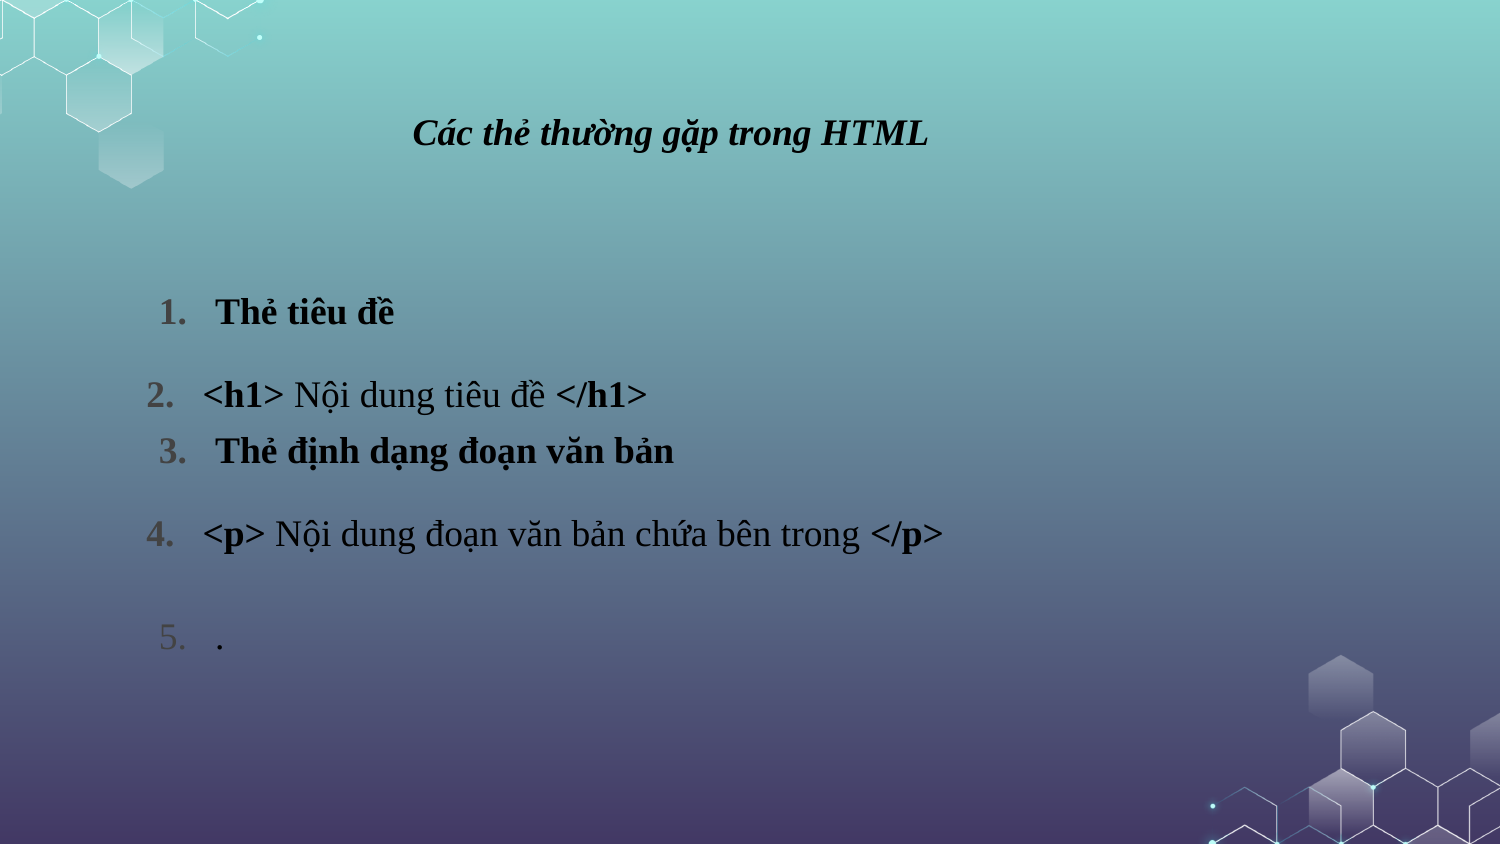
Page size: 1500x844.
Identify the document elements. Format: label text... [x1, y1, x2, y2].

subtitle Thẻ tiêu đề <h1> Nội dung tiêu đề </h1> Thẻ định dạng đoạn văn bản <p> Nội dung đoạn văn bản chứa bên trong </p> . [125, 298, 1383, 696]
title Các thẻ thường gặp trong HTML [0, 92, 1343, 203]
picture [0, 0, 283, 92]
picture [1190, 655, 1500, 844]
